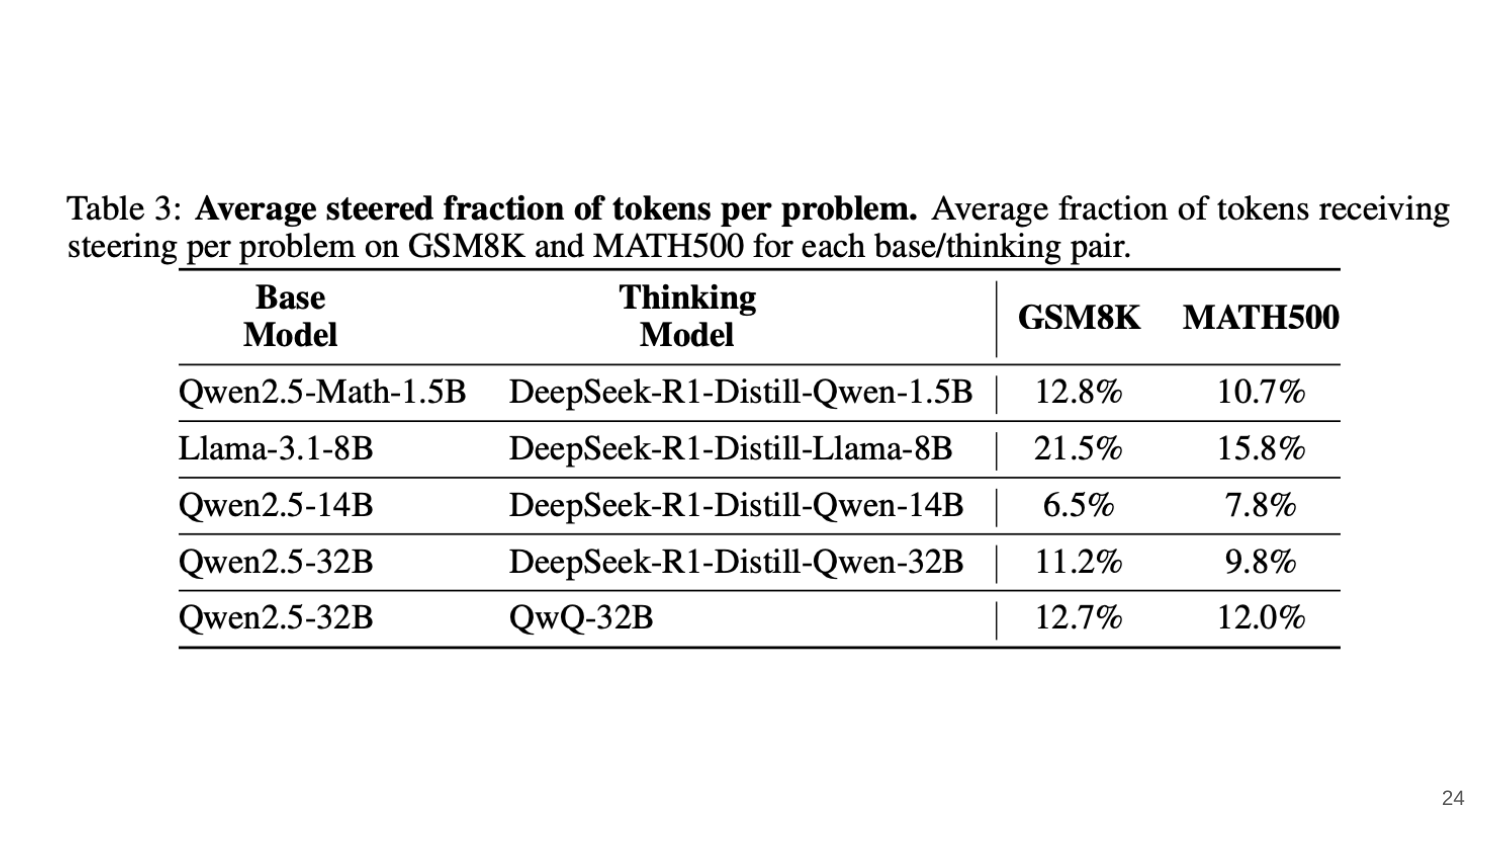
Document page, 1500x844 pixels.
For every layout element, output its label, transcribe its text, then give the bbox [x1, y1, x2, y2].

picture [31, 173, 1469, 671]
slide_number ‹#› [1389, 764, 1480, 830]
